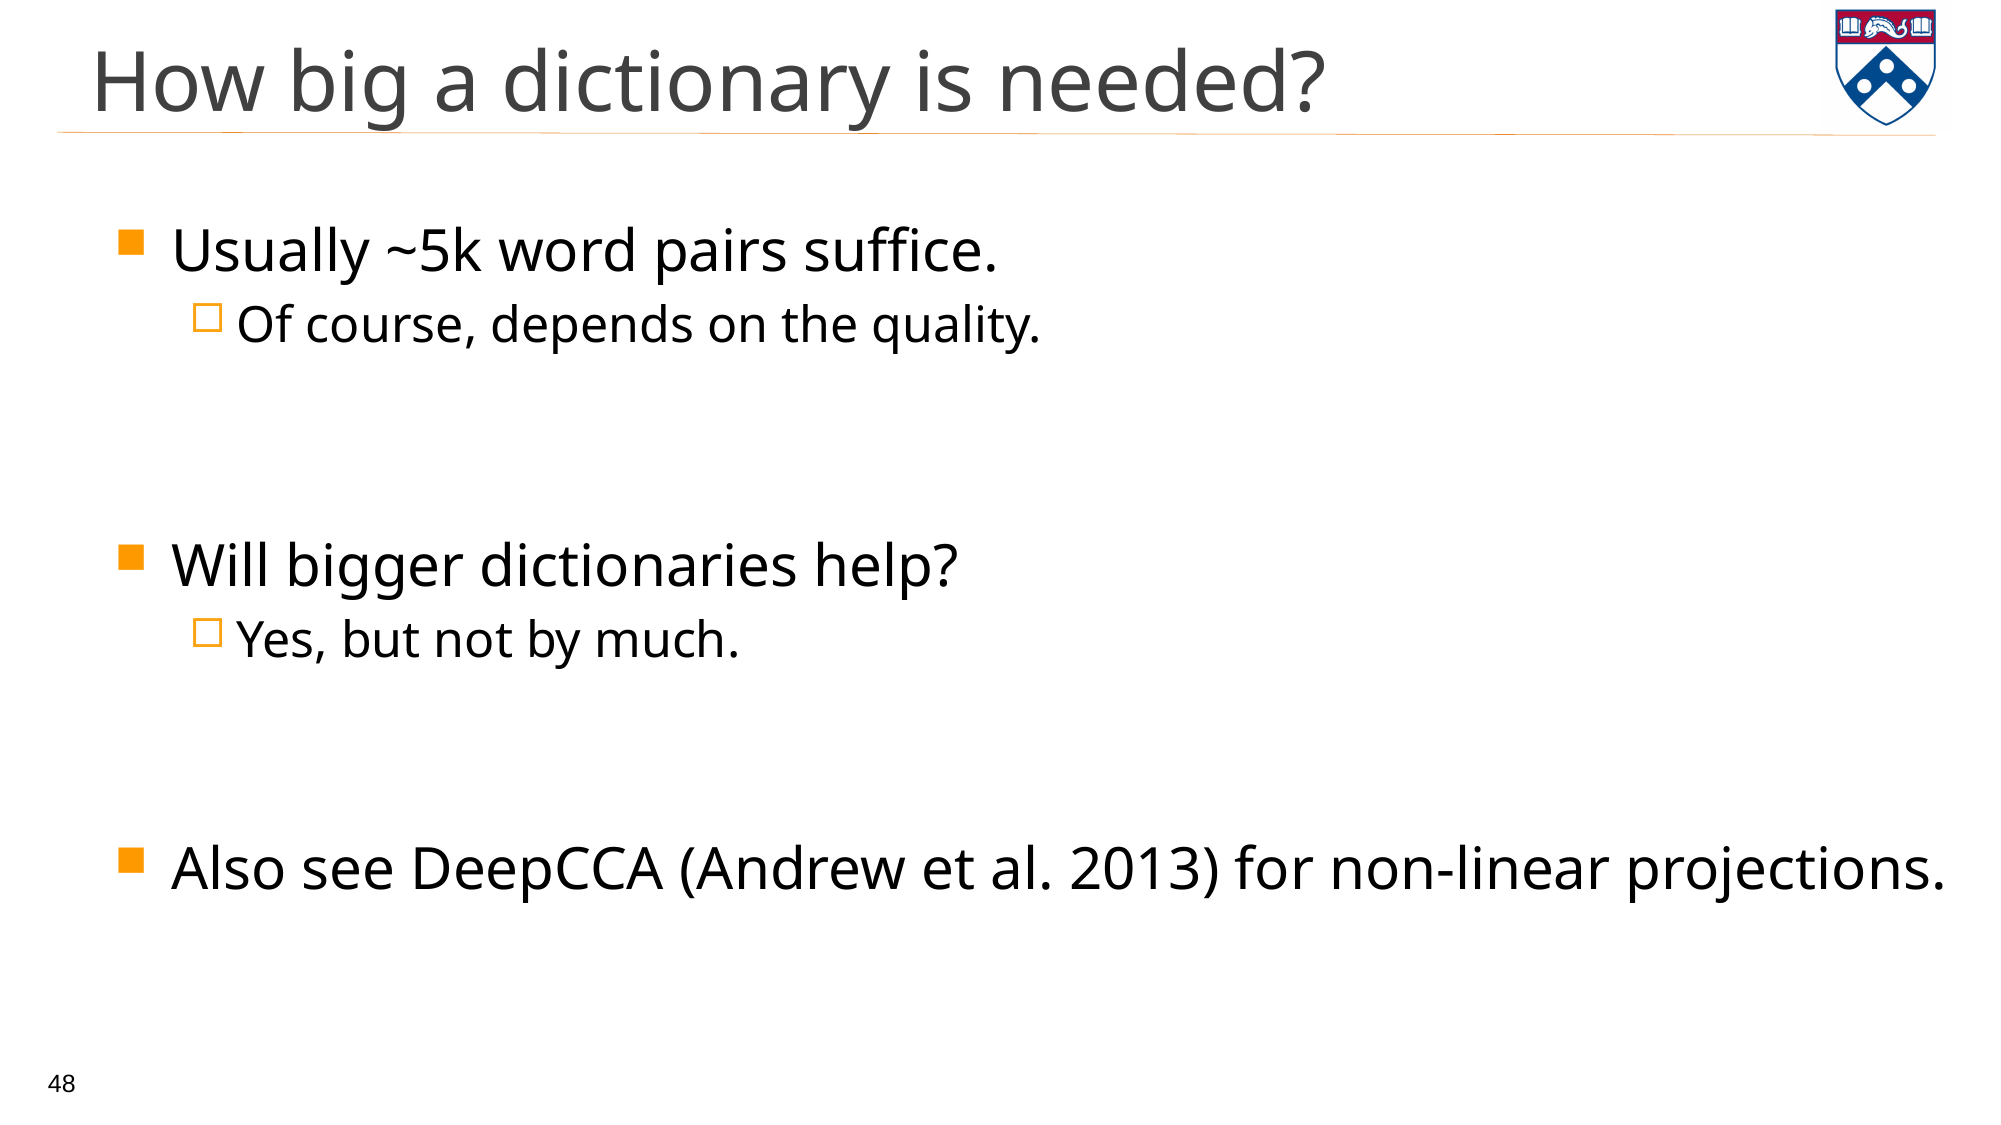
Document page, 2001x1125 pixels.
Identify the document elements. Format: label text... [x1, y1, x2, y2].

picture [1820, 0, 1953, 132]
slide_number 48 [20, 1067, 104, 1106]
title How big a dictionary is needed? [75, 33, 1814, 122]
list Usually ~5k word pairs suffice. Of course, depends on the quality. Will bigger dictionaries help? Yes, but not by much. Also see DeepCCA (Andrew et al. 2013) for non-linear projections. [99, 205, 1963, 941]
